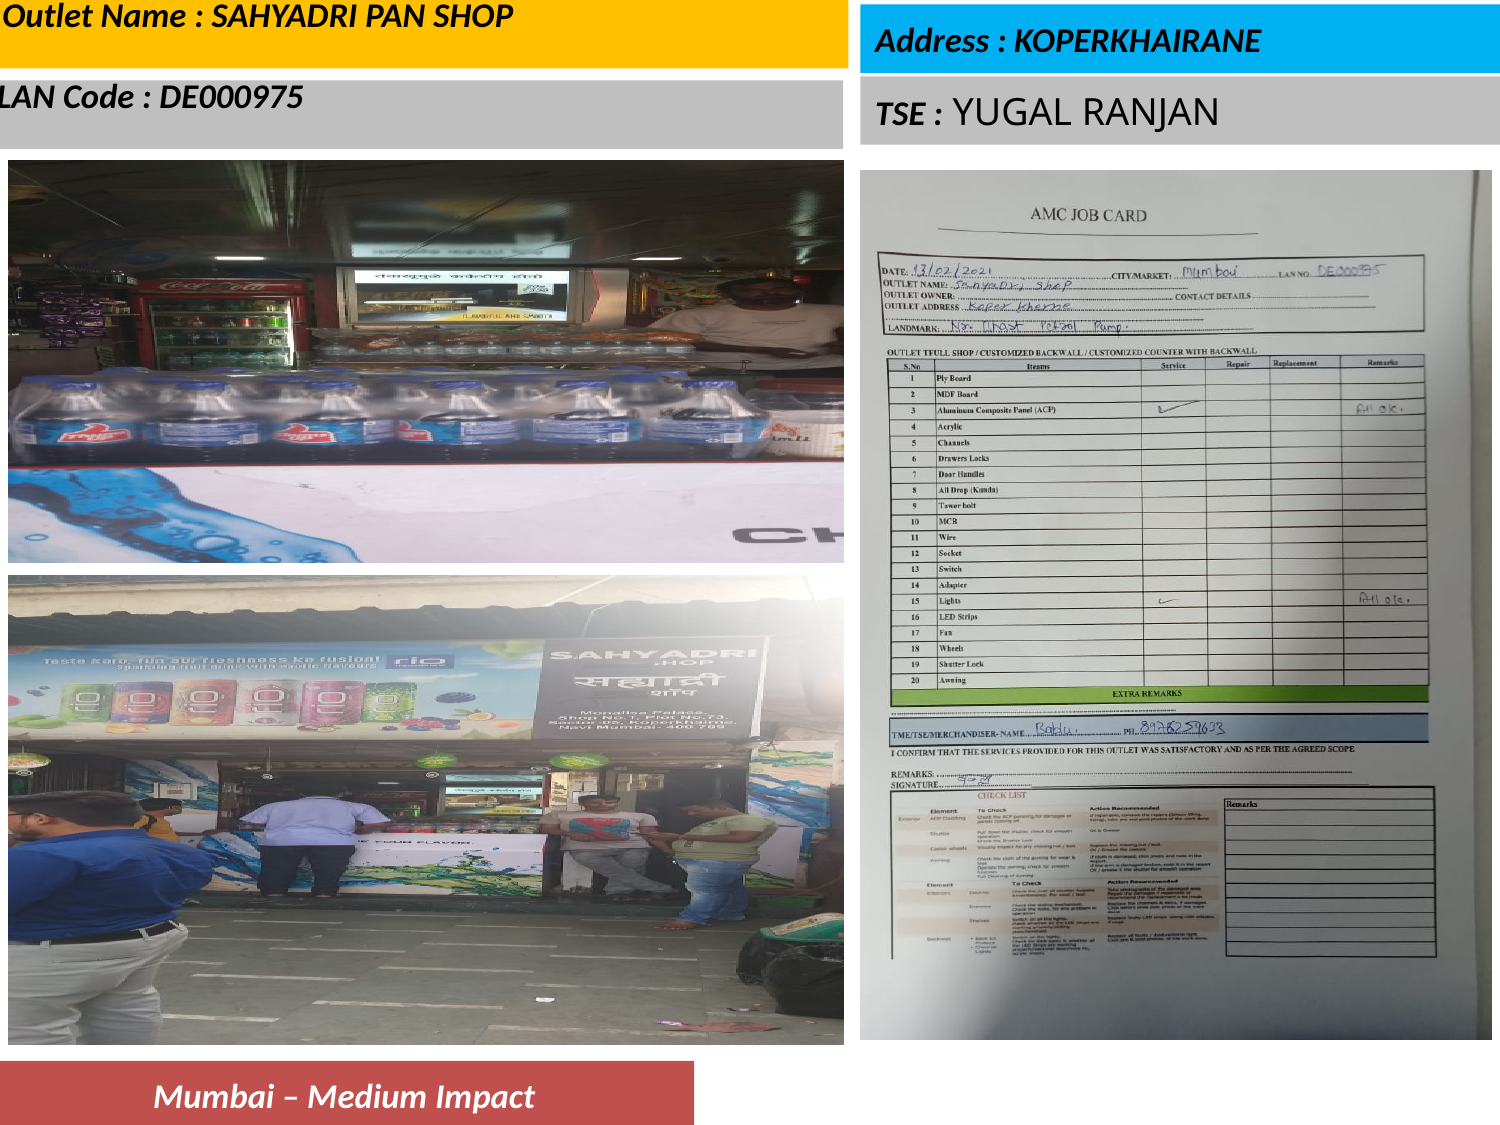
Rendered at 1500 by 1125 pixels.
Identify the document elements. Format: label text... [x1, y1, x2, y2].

text_box Outlet Name : SAHYADRI PAN SHOP [0, 0, 851, 71]
text_box Address : KOPERKHAIRANE [858, 2, 1500, 74]
picture [8, 159, 844, 563]
text_box LAN Code : DE000975 [0, 78, 845, 151]
text_box Mumbai – Medium Impact [0, 1059, 696, 1125]
picture [8, 574, 844, 1045]
picture [860, 169, 1492, 1040]
text_box TSE : YUGAL RANJAN [858, 74, 1500, 147]
text_box [15, 5, 66, 56]
text_box [0, 0, 41, 31]
